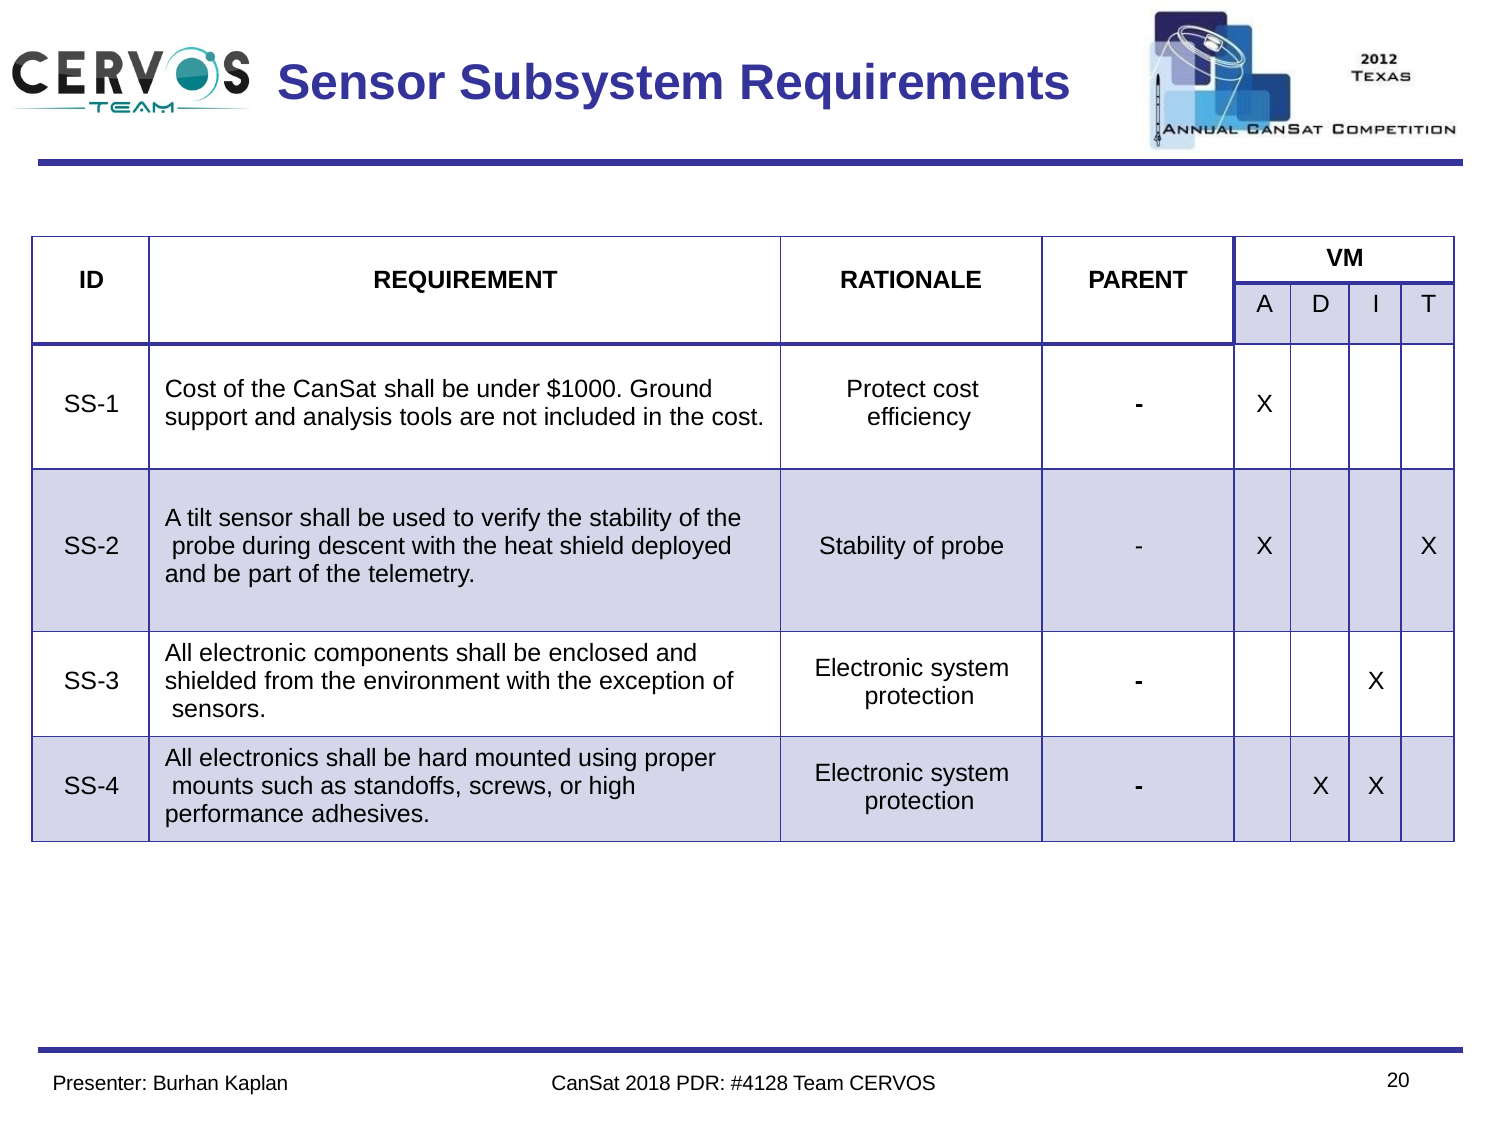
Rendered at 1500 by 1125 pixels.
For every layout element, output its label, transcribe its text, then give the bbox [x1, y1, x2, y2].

table_header RATIONALE [781, 237, 1041, 342]
table_header VM [1236, 237, 1453, 281]
table_header REQUIREMENT [150, 237, 780, 342]
table_cell [1235, 737, 1290, 841]
table_cell I [1350, 285, 1400, 343]
table_cell - [1043, 632, 1233, 736]
table_cell [1291, 345, 1348, 468]
table_cell X [1291, 737, 1348, 841]
table_cell [1402, 632, 1453, 736]
text_box [12, 12, 251, 157]
table_cell X [1350, 632, 1400, 736]
table_cell Electronic system protection [781, 632, 1041, 736]
table_cell X [1402, 470, 1453, 631]
table_cell [1291, 632, 1348, 736]
text_box Presenter: Burhan Kaplan [50, 1069, 299, 1095]
table_cell [1350, 345, 1400, 468]
table_cell [1235, 632, 1290, 736]
title Sensor Subsystem Requirements [275, 47, 1077, 236]
table_cell [1291, 470, 1348, 631]
table_cell Cost of the CanSat shall be under $1000. Ground support and analysis tools are not included in the cost. [150, 346, 780, 468]
table_cell All electronic components shall be enclosed and shielded from the environment with the exception of sensors. [150, 632, 780, 736]
table_cell D [1291, 285, 1348, 343]
table_cell X [1350, 737, 1400, 841]
table_cell SS-3 [33, 632, 148, 736]
table_cell All electronics shall be hard mounted using proper mounts such as standoffs, screws, or high performance adhesives. [150, 737, 780, 841]
table_header PARENT [1043, 237, 1232, 342]
text_box [1337, 37, 1426, 101]
table_cell [1350, 470, 1400, 631]
table_cell A [1236, 285, 1290, 343]
table_cell [1402, 737, 1453, 841]
table_cell [1402, 345, 1453, 468]
table_cell SS-4 [33, 737, 148, 841]
table_cell Stability of probe [781, 470, 1041, 631]
table_cell Protect cost efficiency [781, 346, 1041, 468]
table_cell SS-2 [33, 470, 148, 631]
table_cell - [1043, 737, 1233, 841]
table_cell - [1043, 470, 1233, 631]
text_box [1142, 1, 1458, 156]
table_cell T [1402, 285, 1453, 343]
footer CanSat 2018 PDR: #4128 Team CERVOS [549, 1069, 951, 1125]
table_cell - [1043, 346, 1233, 468]
table_cell Electronic system protection [781, 737, 1041, 841]
text_box [12, 47, 250, 113]
table_cell A tilt sensor shall be used to verify the stability of the probe during descent with the heat shield deployed and be part of the telemetry. [150, 470, 780, 631]
table_header ID [33, 237, 148, 342]
table_cell SS-1 [33, 346, 148, 468]
slide_number 19 [1369, 1066, 1415, 1125]
table_cell X [1235, 345, 1290, 468]
table_cell X [1235, 470, 1290, 631]
